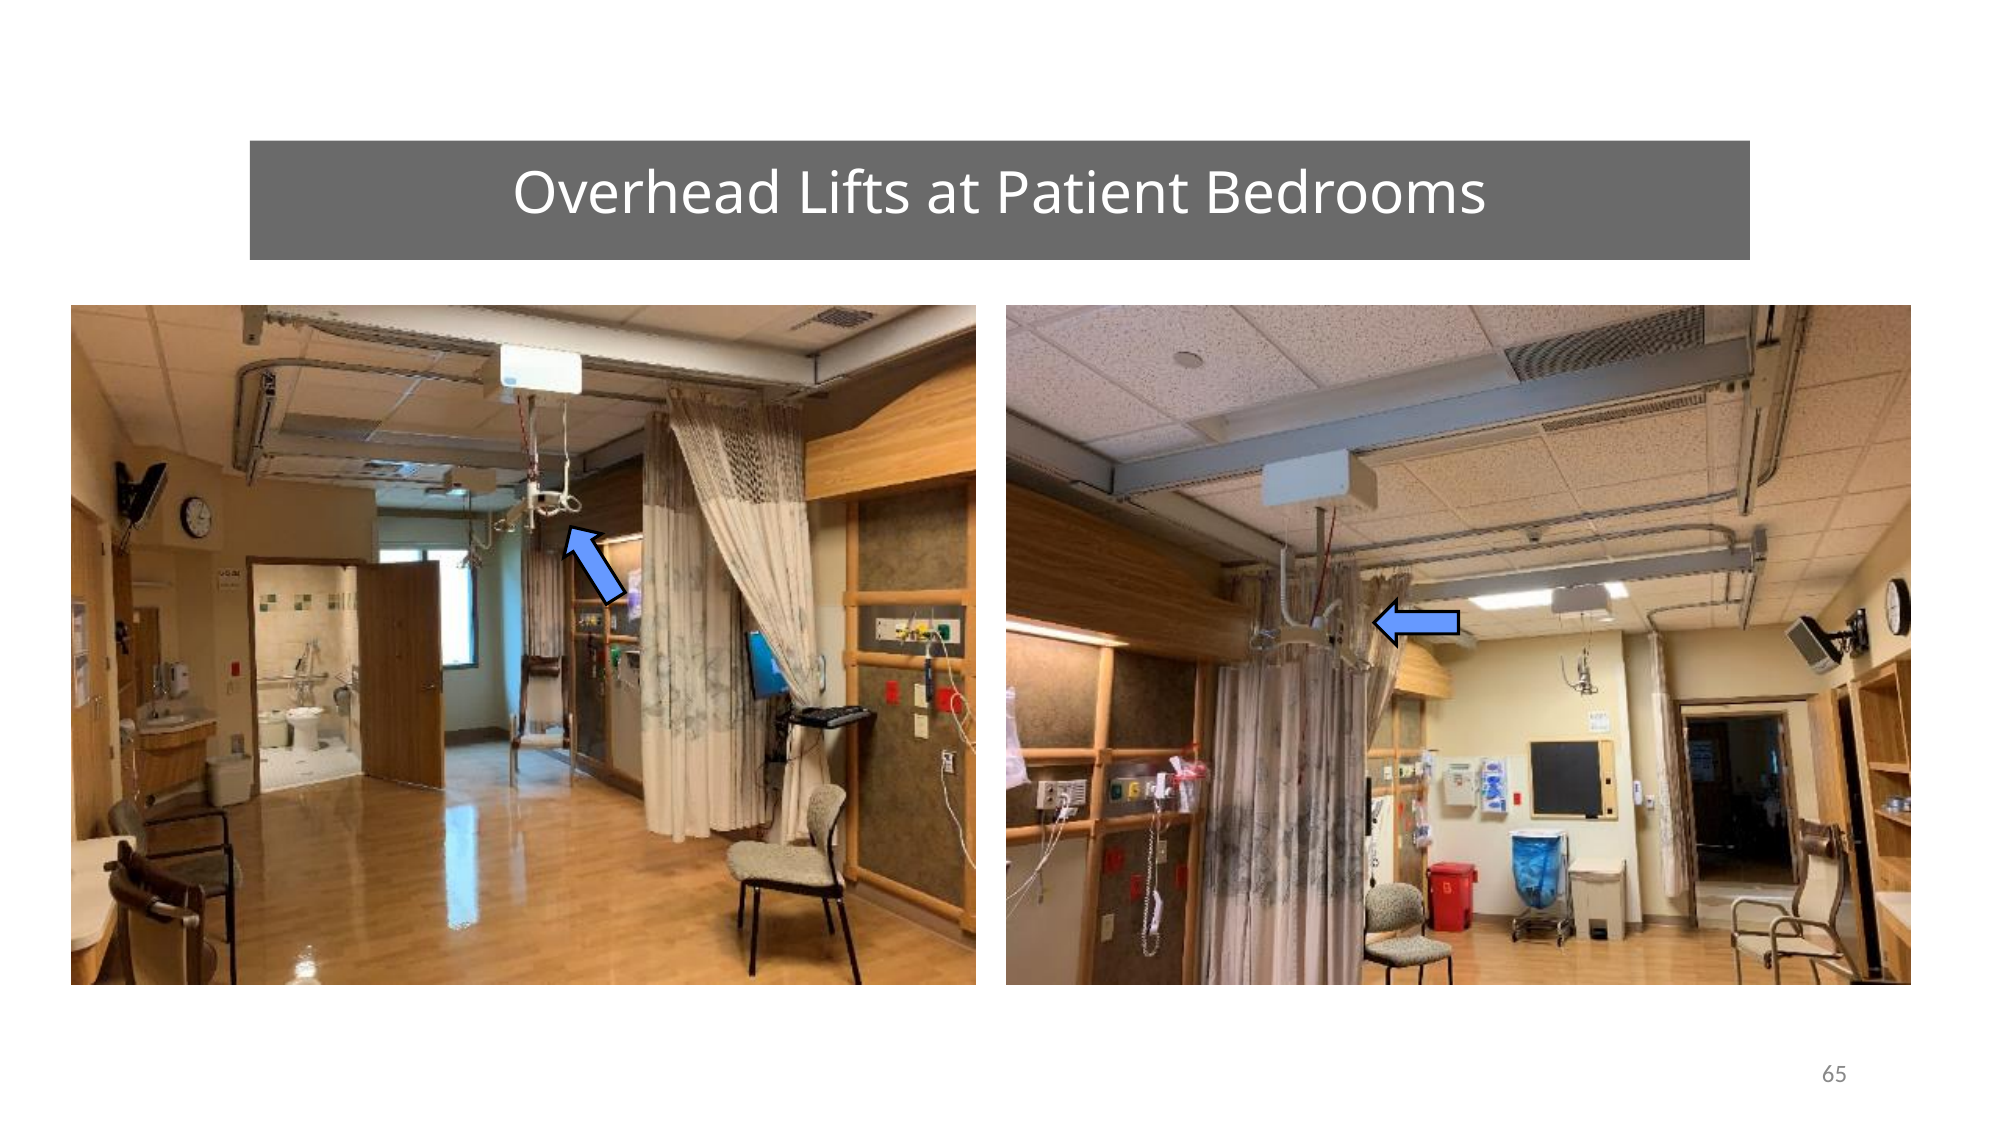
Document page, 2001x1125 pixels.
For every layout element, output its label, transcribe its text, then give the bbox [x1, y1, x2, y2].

text_box [249, 140, 1750, 260]
picture [1006, 305, 1911, 985]
picture [71, 305, 976, 985]
title Overhead Lifts at Patient Bedrooms [281, 147, 1719, 260]
slide_number 65 [1412, 1042, 1863, 1103]
